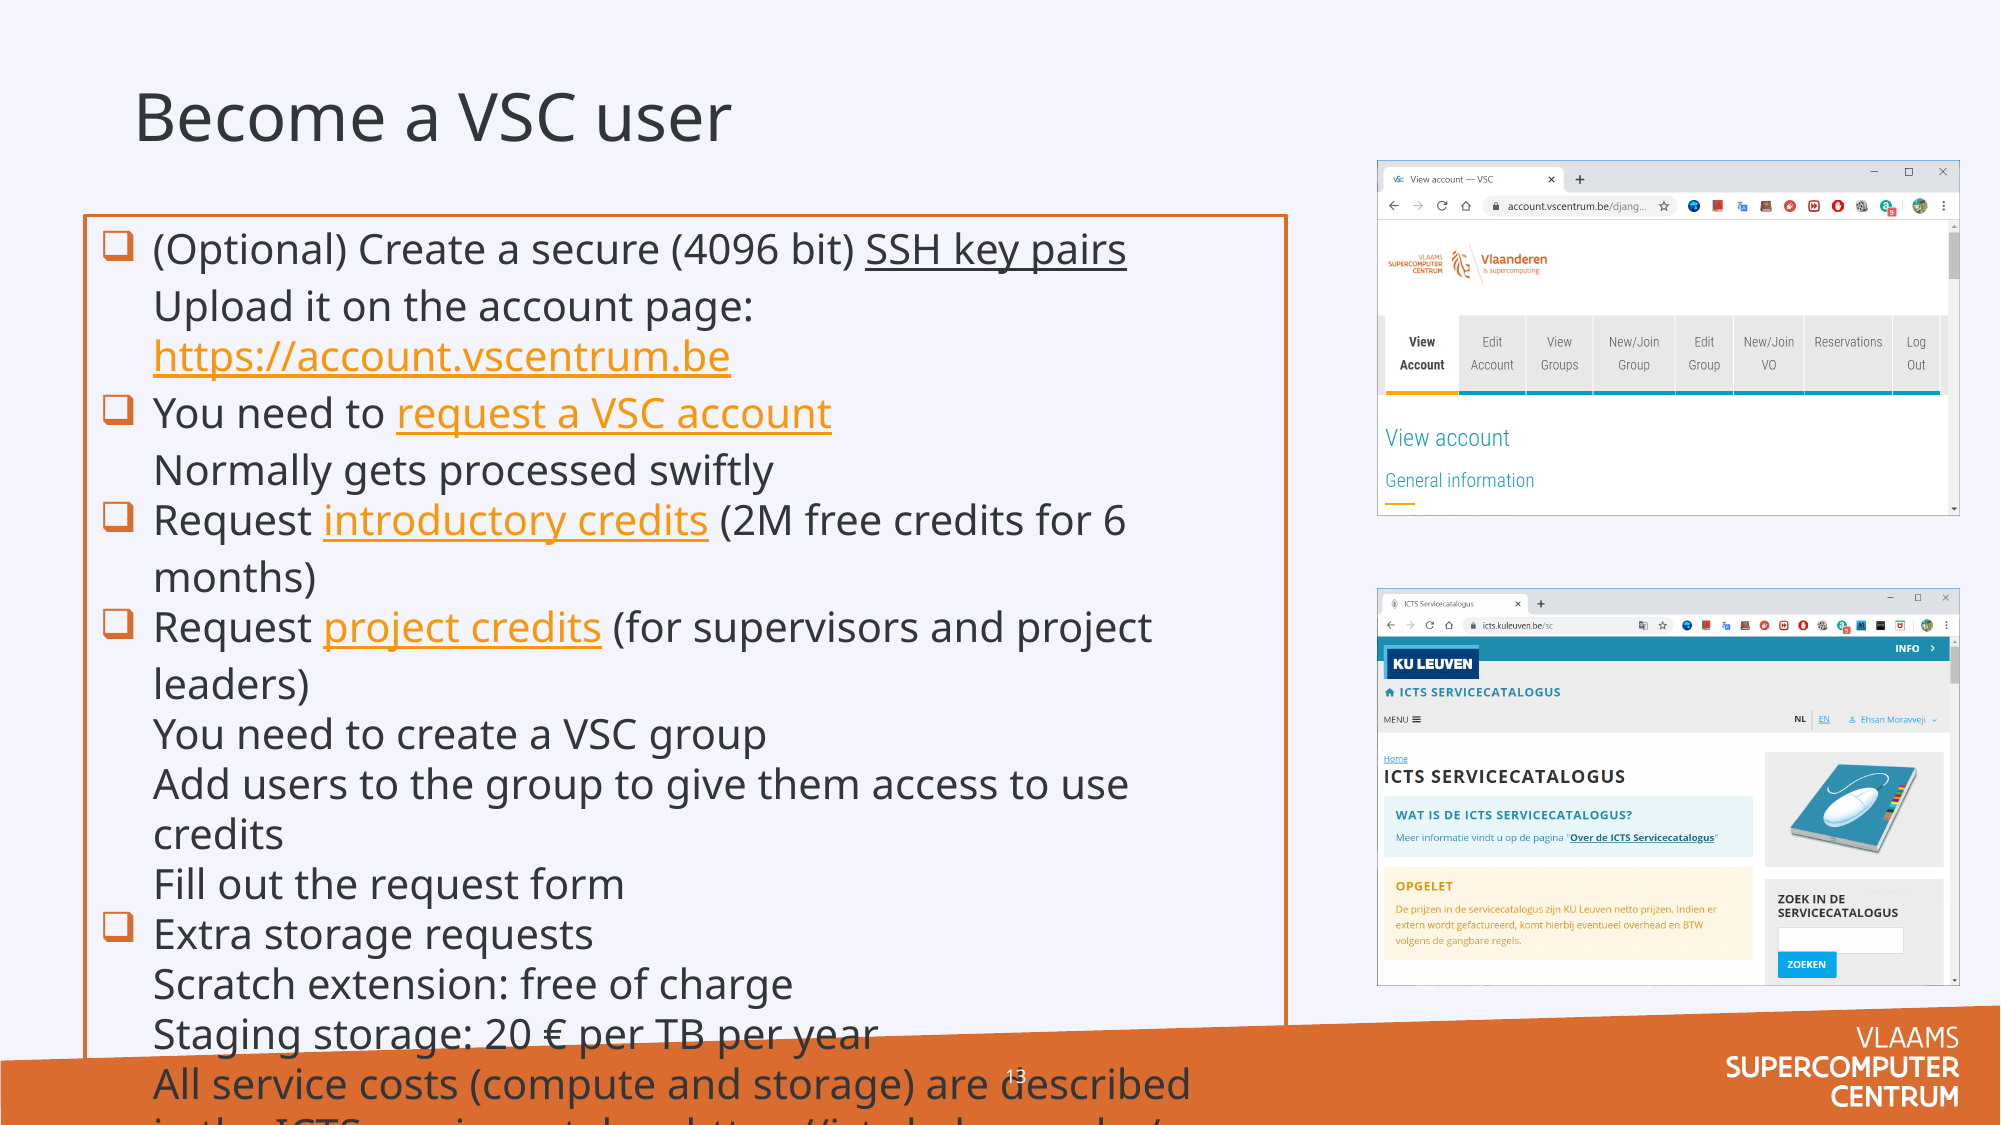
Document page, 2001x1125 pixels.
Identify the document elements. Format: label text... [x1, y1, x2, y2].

text_box Become a VSC user [118, 54, 1941, 185]
text_box 13 [958, 1047, 1042, 1108]
picture [1725, 1021, 1960, 1117]
text_box (Optional) Create a secure (4096 bit) SSH key pairs Upload it on the account page: https://account.vscentrum.be You need to request a VSC account Normally gets processed swiftly Request introductory credits (2M free credits for 6 months) Request project credits (for supervisors and project leaders) You need to create a VSC group Add users to the group to give them access to use credits Fill out the request form Extra storage requests Scratch extension: free of charge Staging storage: 20 € per TB per year All service costs (compute and storage) are described in the ICTS service catalog: https://icts.kuleuven.be/sc Click on High Performance Computing (NL/EN) [84, 215, 1287, 1125]
picture [1377, 160, 1960, 516]
picture [1377, 588, 1960, 986]
